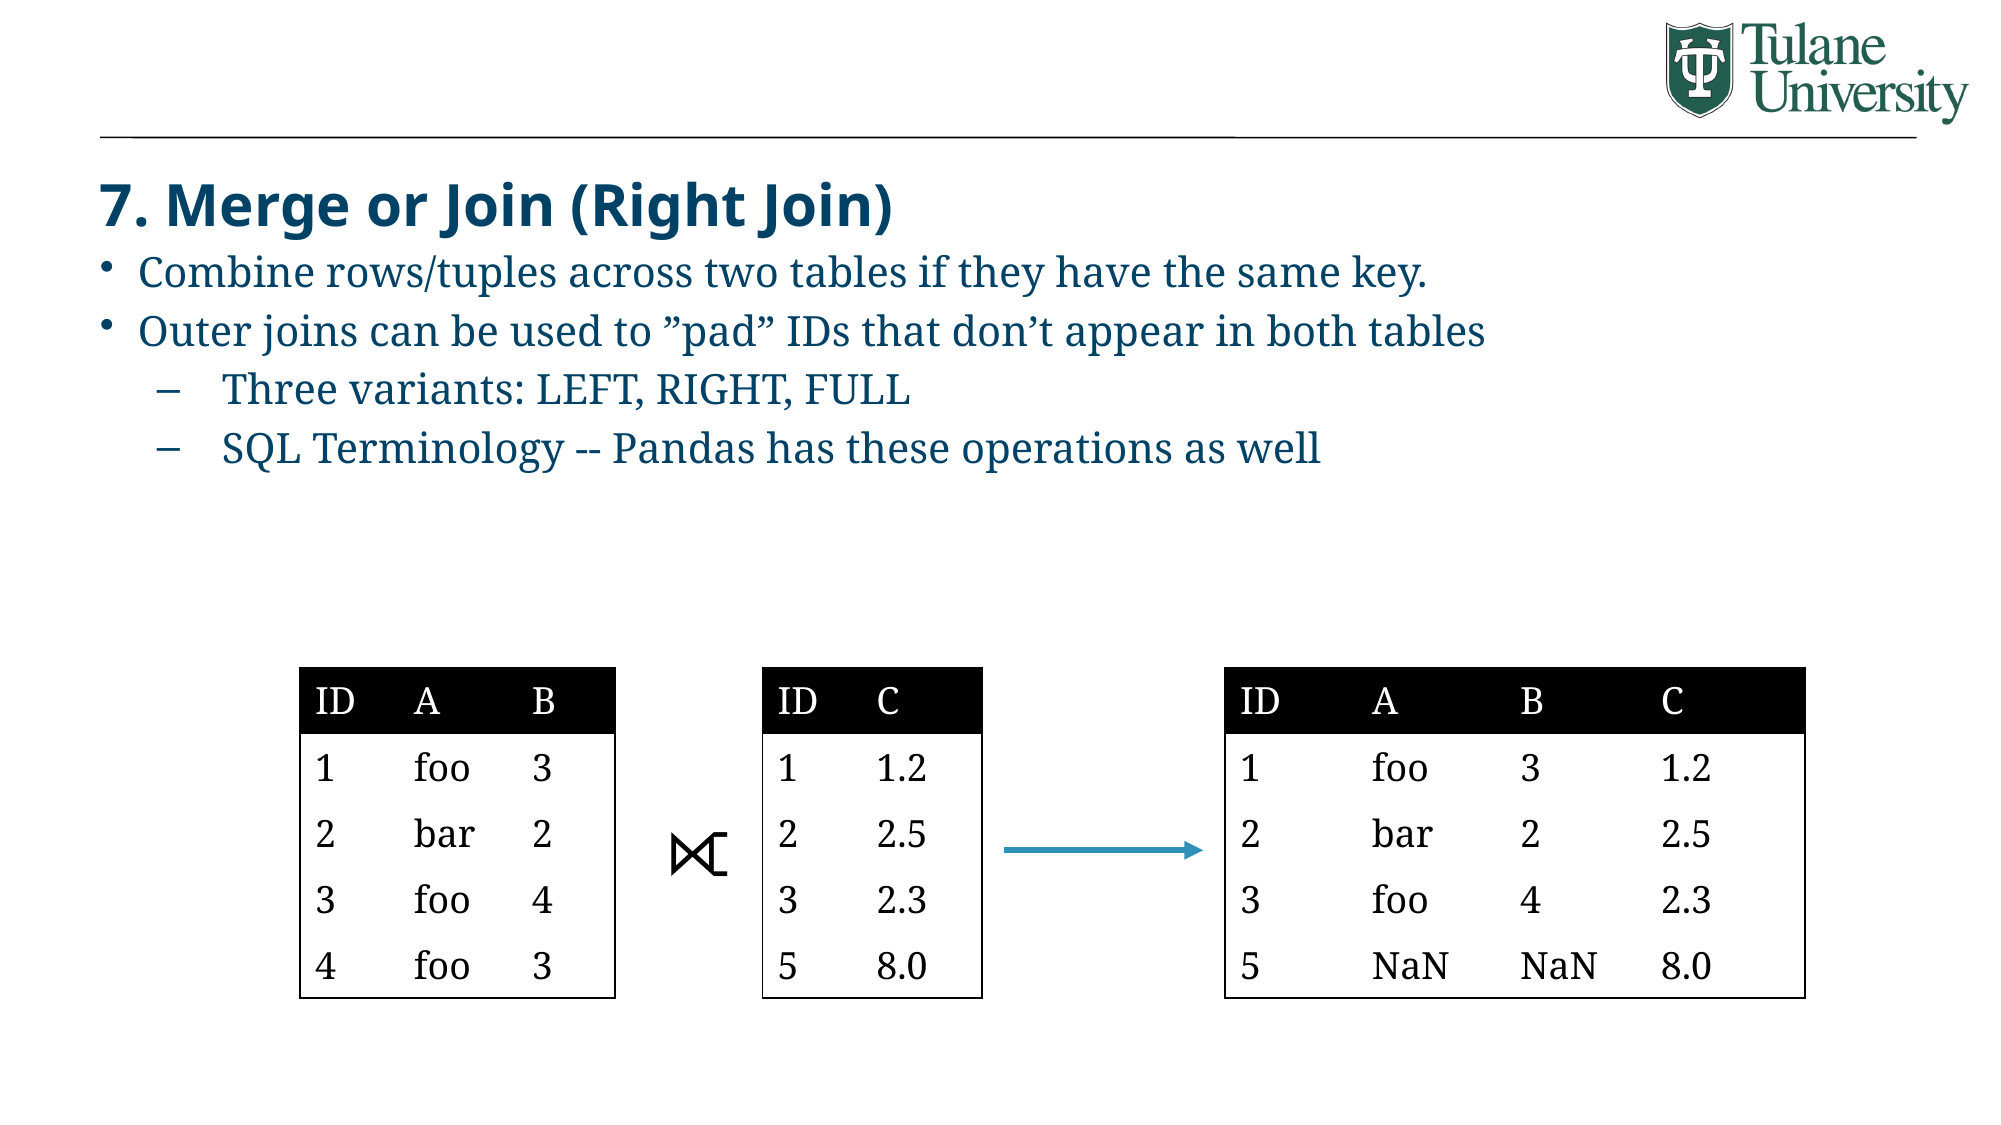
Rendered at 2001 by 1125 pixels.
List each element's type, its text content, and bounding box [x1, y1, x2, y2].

table_cell 2.3 [1646, 866, 1804, 932]
table_cell foo [399, 866, 517, 932]
table_header B [517, 668, 614, 734]
table_cell 2 [1226, 800, 1357, 866]
table_cell 5 [1226, 932, 1357, 997]
table_cell foo [1357, 734, 1505, 800]
table_cell NaN [1505, 932, 1646, 997]
table_header ID [763, 668, 861, 734]
table_cell 8.0 [1646, 932, 1804, 997]
table_cell 3 [301, 866, 399, 932]
table_cell NaN [1357, 932, 1505, 997]
table_header C [1646, 668, 1804, 734]
table_cell 3 [1226, 866, 1357, 932]
table_cell foo [399, 734, 517, 800]
table_cell 2 [1505, 800, 1646, 866]
table_cell 1 [763, 734, 861, 800]
table_cell 2 [763, 800, 861, 866]
table_header ID [301, 668, 399, 734]
table_cell 3 [763, 866, 861, 932]
table_cell 3 [517, 932, 614, 997]
table_cell bar [399, 800, 517, 866]
table_cell 8.0 [861, 932, 981, 997]
table_cell 1.2 [861, 734, 981, 800]
table_cell 4 [517, 866, 614, 932]
table_cell 2.5 [861, 800, 981, 866]
table_cell 3 [517, 734, 614, 800]
table_cell 2.5 [1646, 800, 1804, 866]
table_cell 1 [1226, 734, 1357, 800]
table_cell 5 [763, 932, 861, 997]
table_header A [1357, 668, 1505, 734]
table_cell 4 [1505, 866, 1646, 932]
table_cell foo [1357, 866, 1505, 932]
table_cell 2 [301, 800, 399, 866]
table_cell 1 [301, 734, 399, 800]
table_header C [861, 668, 981, 734]
table_cell bar [1357, 800, 1505, 866]
table_header ID [1226, 668, 1357, 734]
table_cell 4 [301, 932, 399, 997]
text_box ⟖ [644, 802, 754, 897]
list Combine rows/tuples across two tables if they have the same key. Outer joins can be used to ”pad” IDs that don’t appear in both tables Three variants: LEFT, RIGHT, FULL SQL Terminology -- Pandas has these operations as well [99, 245, 1704, 559]
table_cell 2.3 [861, 866, 981, 932]
table_header A [399, 668, 517, 734]
table_cell 3 [1505, 734, 1646, 800]
table_cell 1.2 [1646, 734, 1804, 800]
table_cell 2 [517, 800, 614, 866]
table_header B [1505, 668, 1646, 734]
table_cell foo [399, 932, 517, 997]
picture [1666, 22, 1969, 136]
title 7. Merge or Join (Right Join) [99, 167, 1901, 238]
